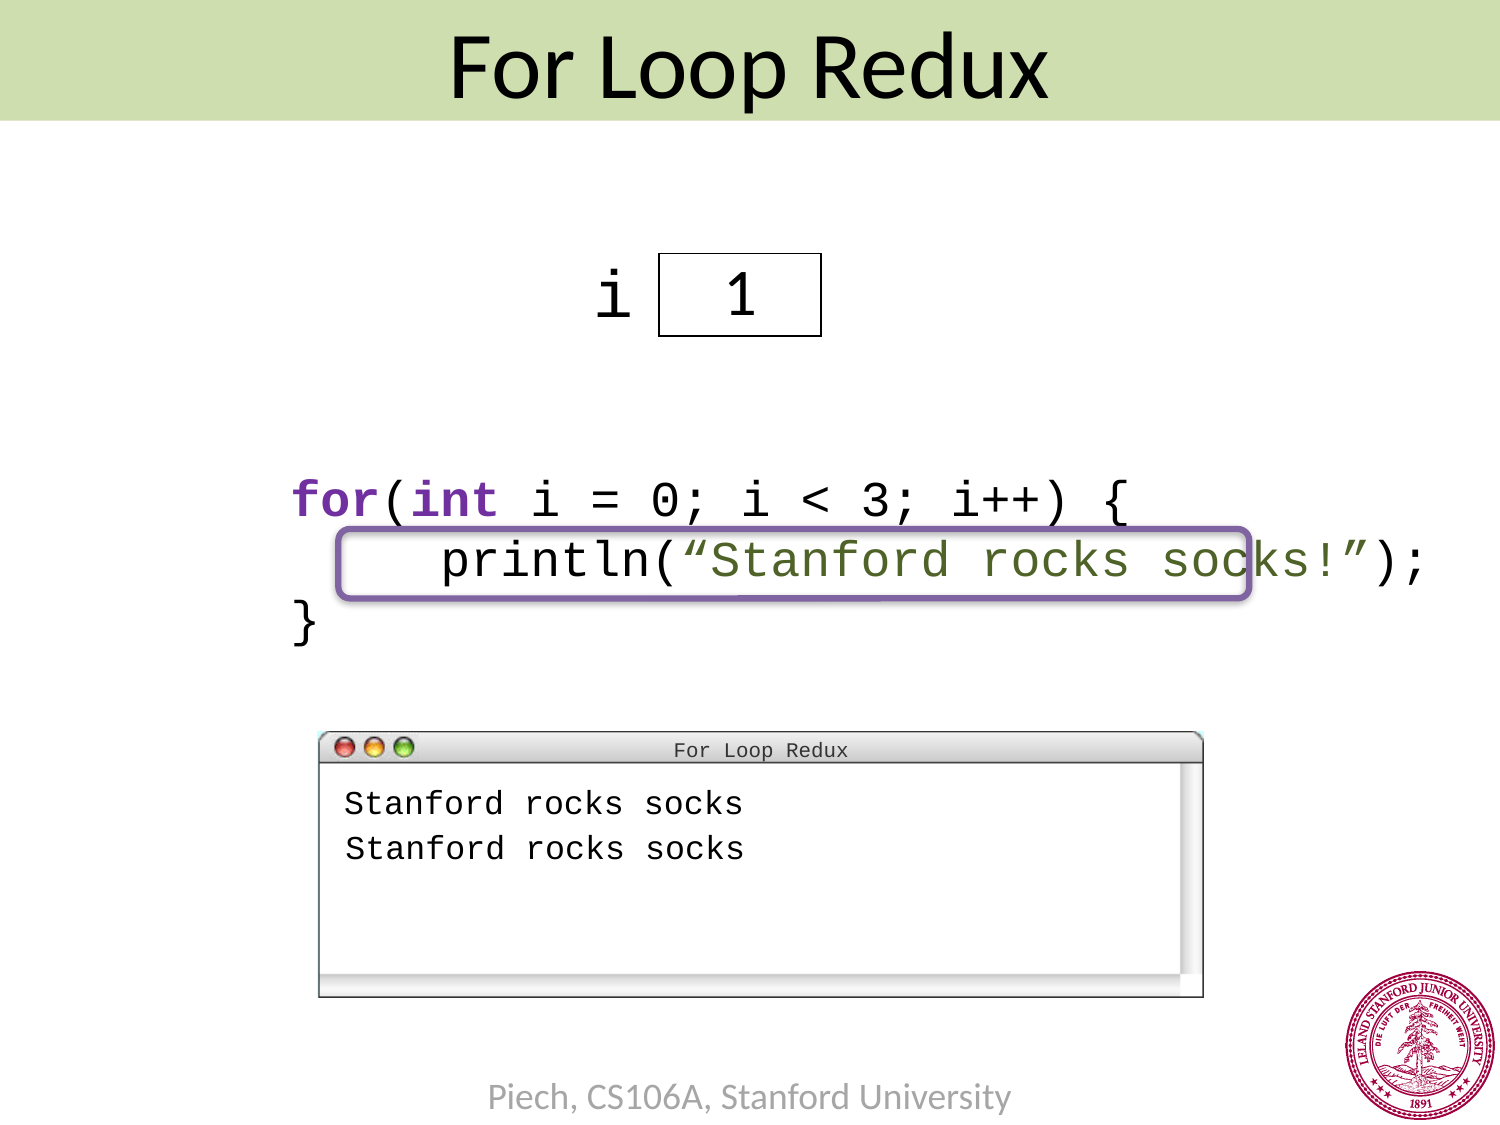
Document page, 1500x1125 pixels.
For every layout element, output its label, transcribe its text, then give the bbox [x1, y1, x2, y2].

text_box [337, 528, 1251, 600]
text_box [317, 728, 1205, 998]
picture [1345, 971, 1495, 1120]
text_box for(int i = 0; i < 3; i++) { println(“Stanford rocks socks!”); } [125, 398, 1446, 714]
text_box For Loop Redux [0, 0, 1500, 121]
text_box i [578, 243, 649, 338]
text_box 1 [658, 253, 822, 337]
